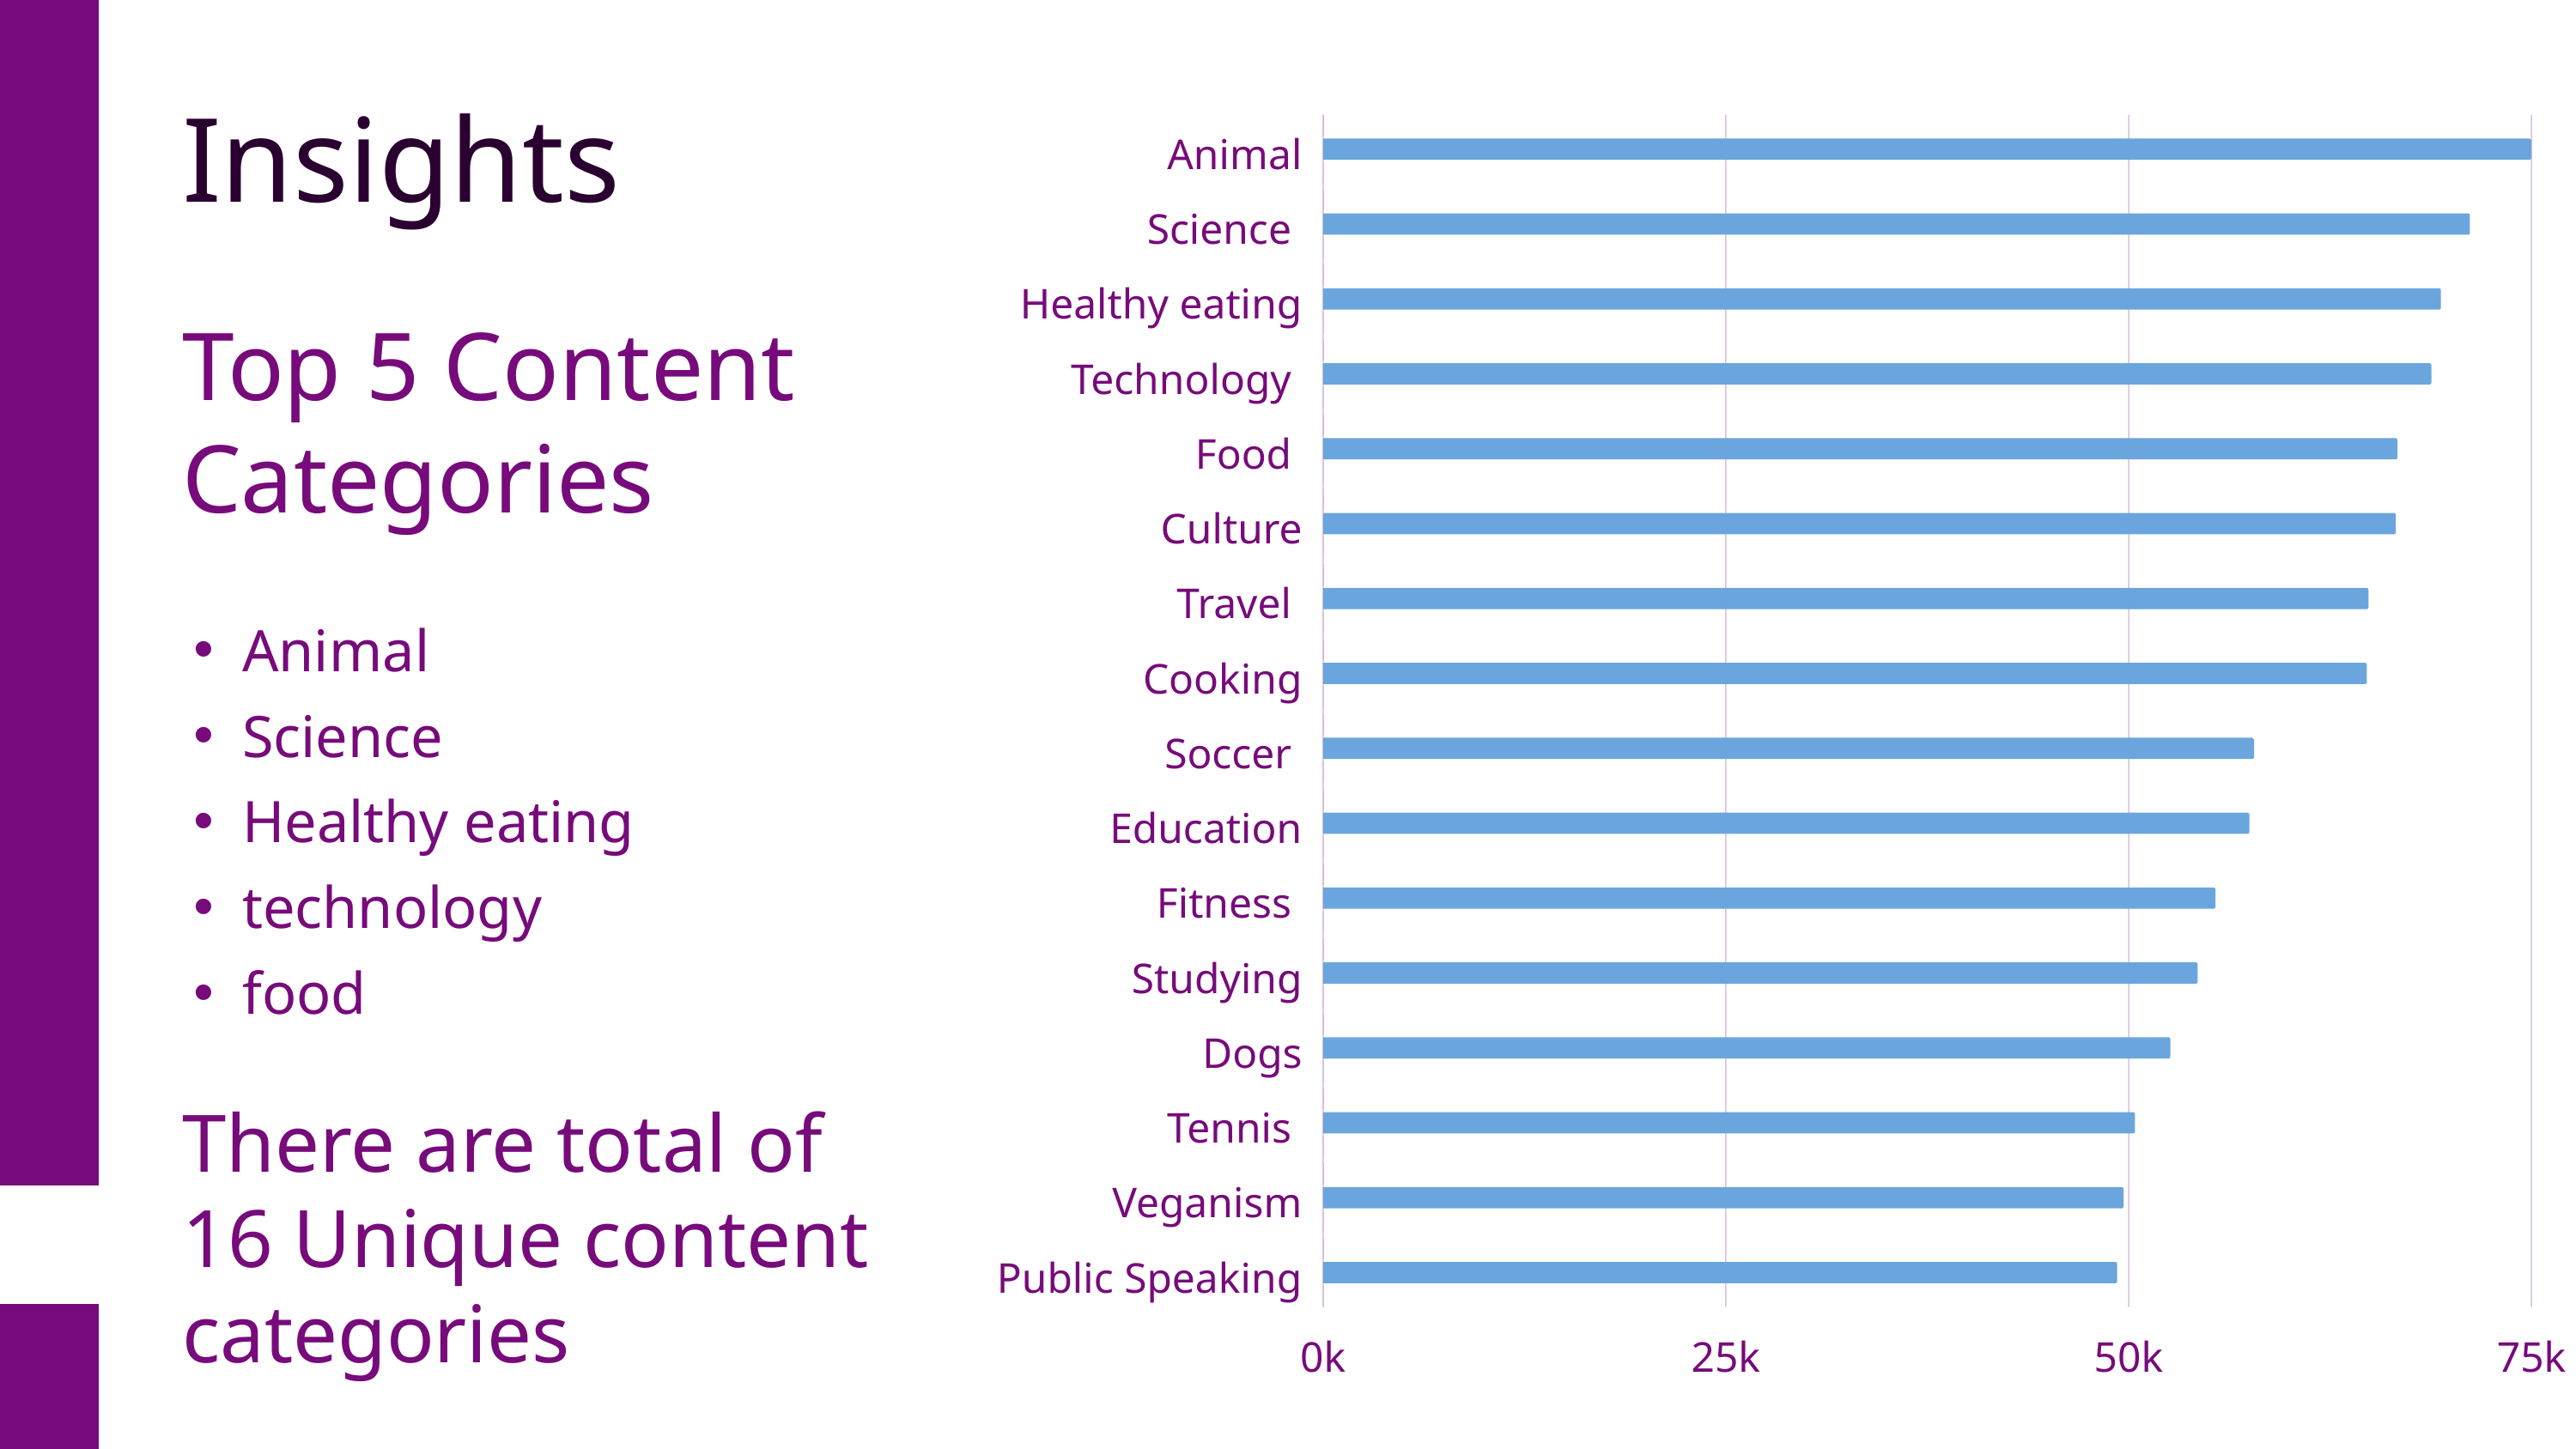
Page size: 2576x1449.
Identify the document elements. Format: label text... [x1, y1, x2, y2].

text_box Top 5 Content Categories [182, 306, 984, 532]
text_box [0, 1303, 100, 1449]
text_box There are total of 16 Unique content categories [182, 1093, 985, 1379]
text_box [0, 0, 100, 1185]
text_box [988, 114, 2569, 1377]
text_box Insights [182, 85, 1208, 226]
text_box Animal Science Healthy eating technology food [144, 597, 984, 1027]
